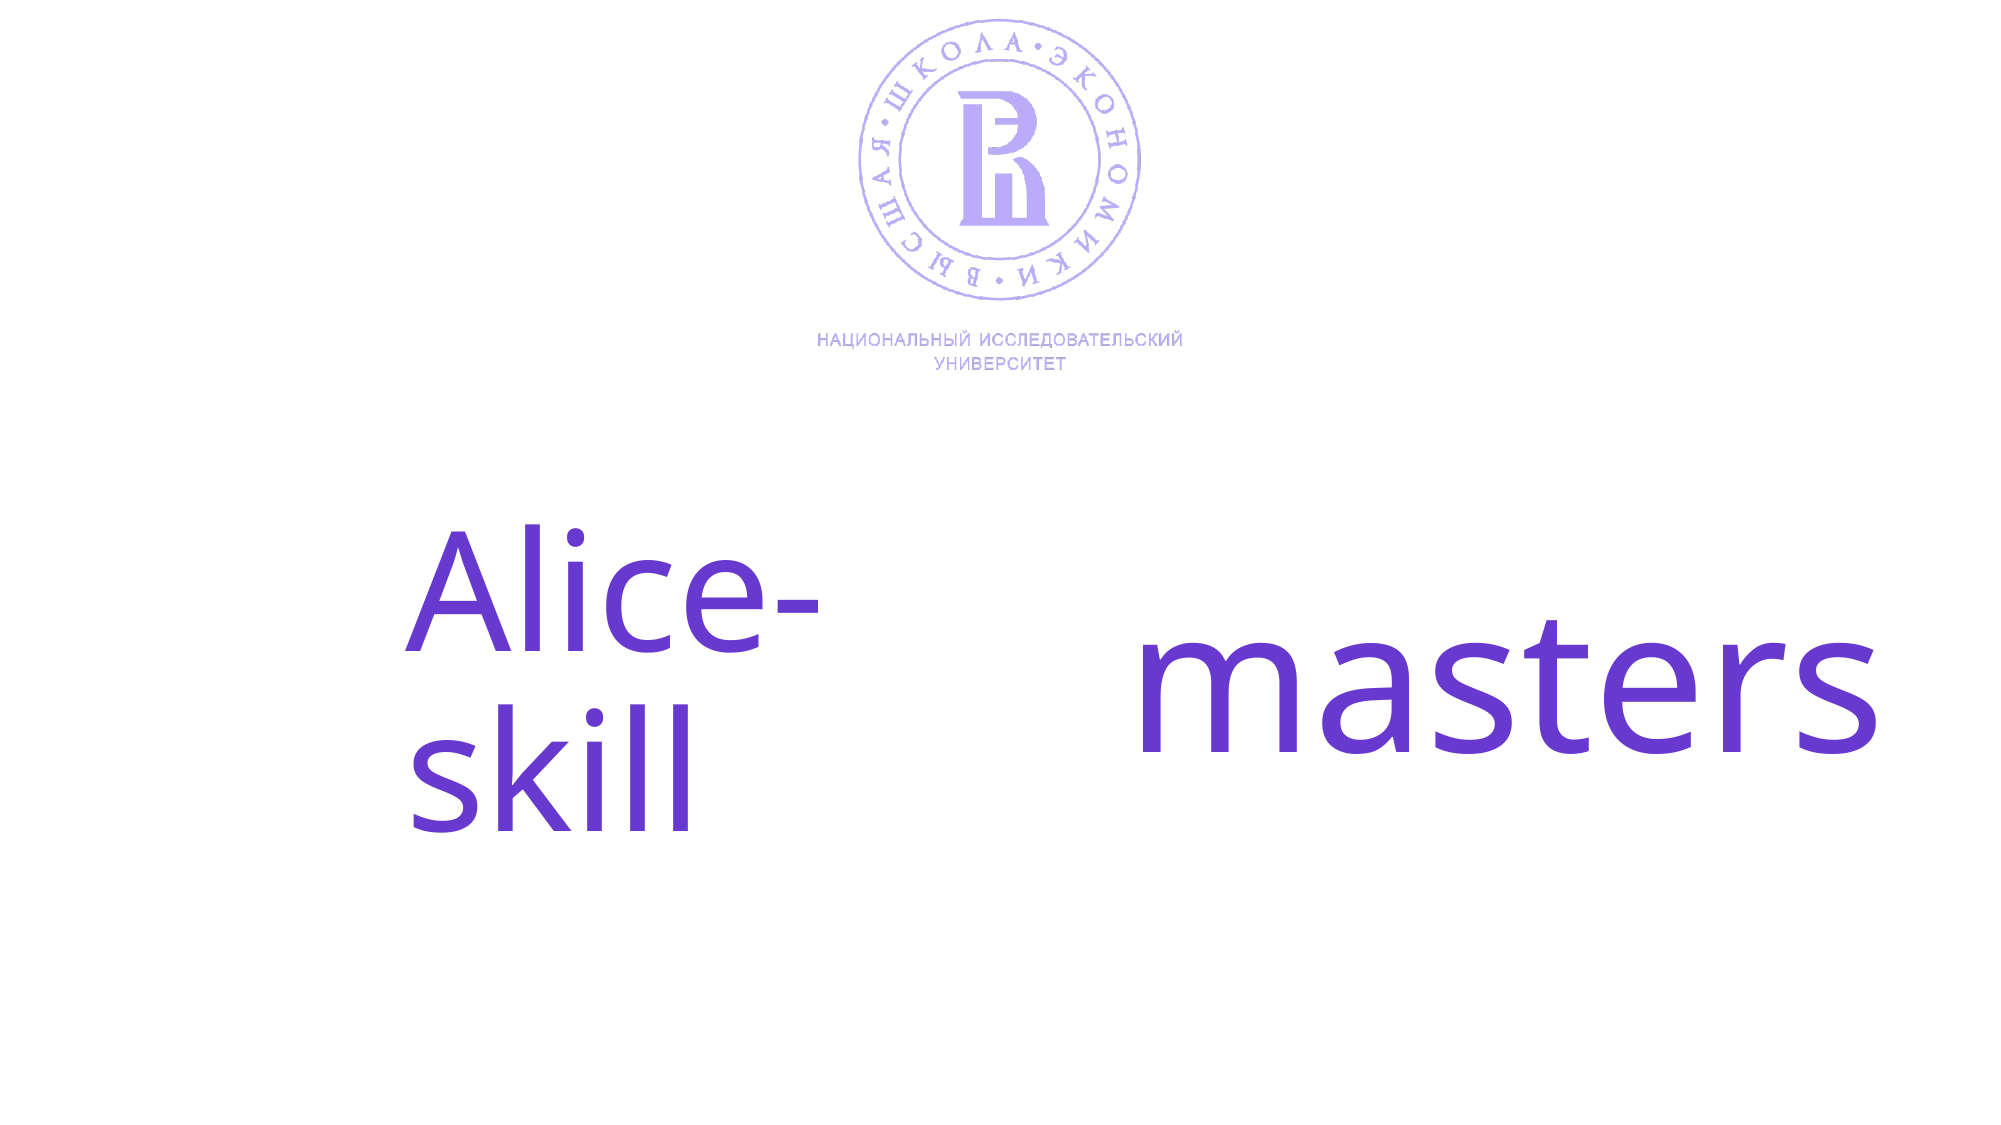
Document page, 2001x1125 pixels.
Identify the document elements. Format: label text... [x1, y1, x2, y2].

picture [818, 18, 1182, 370]
text_box masters [1112, 544, 1900, 800]
title Alice-skill [390, 456, 1069, 919]
